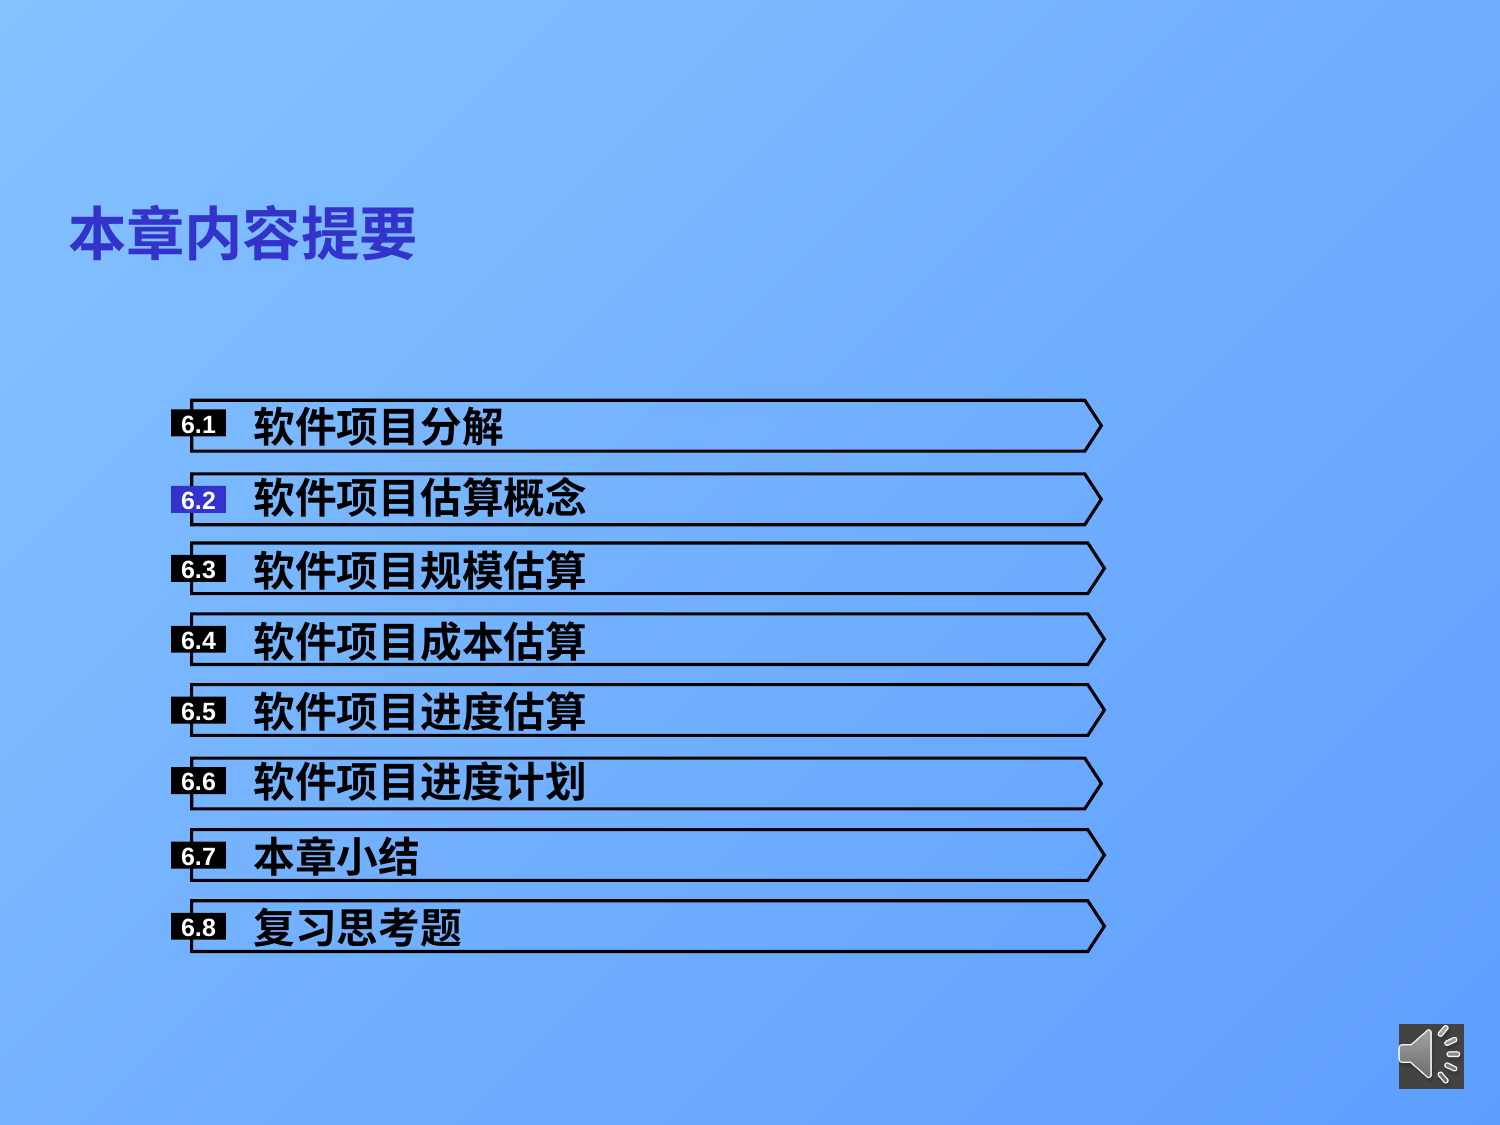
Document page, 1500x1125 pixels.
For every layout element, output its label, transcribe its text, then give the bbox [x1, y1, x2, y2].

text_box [170, 392, 1105, 953]
title 本章内容提要 [53, 172, 1471, 291]
picture [1397, 1022, 1465, 1090]
